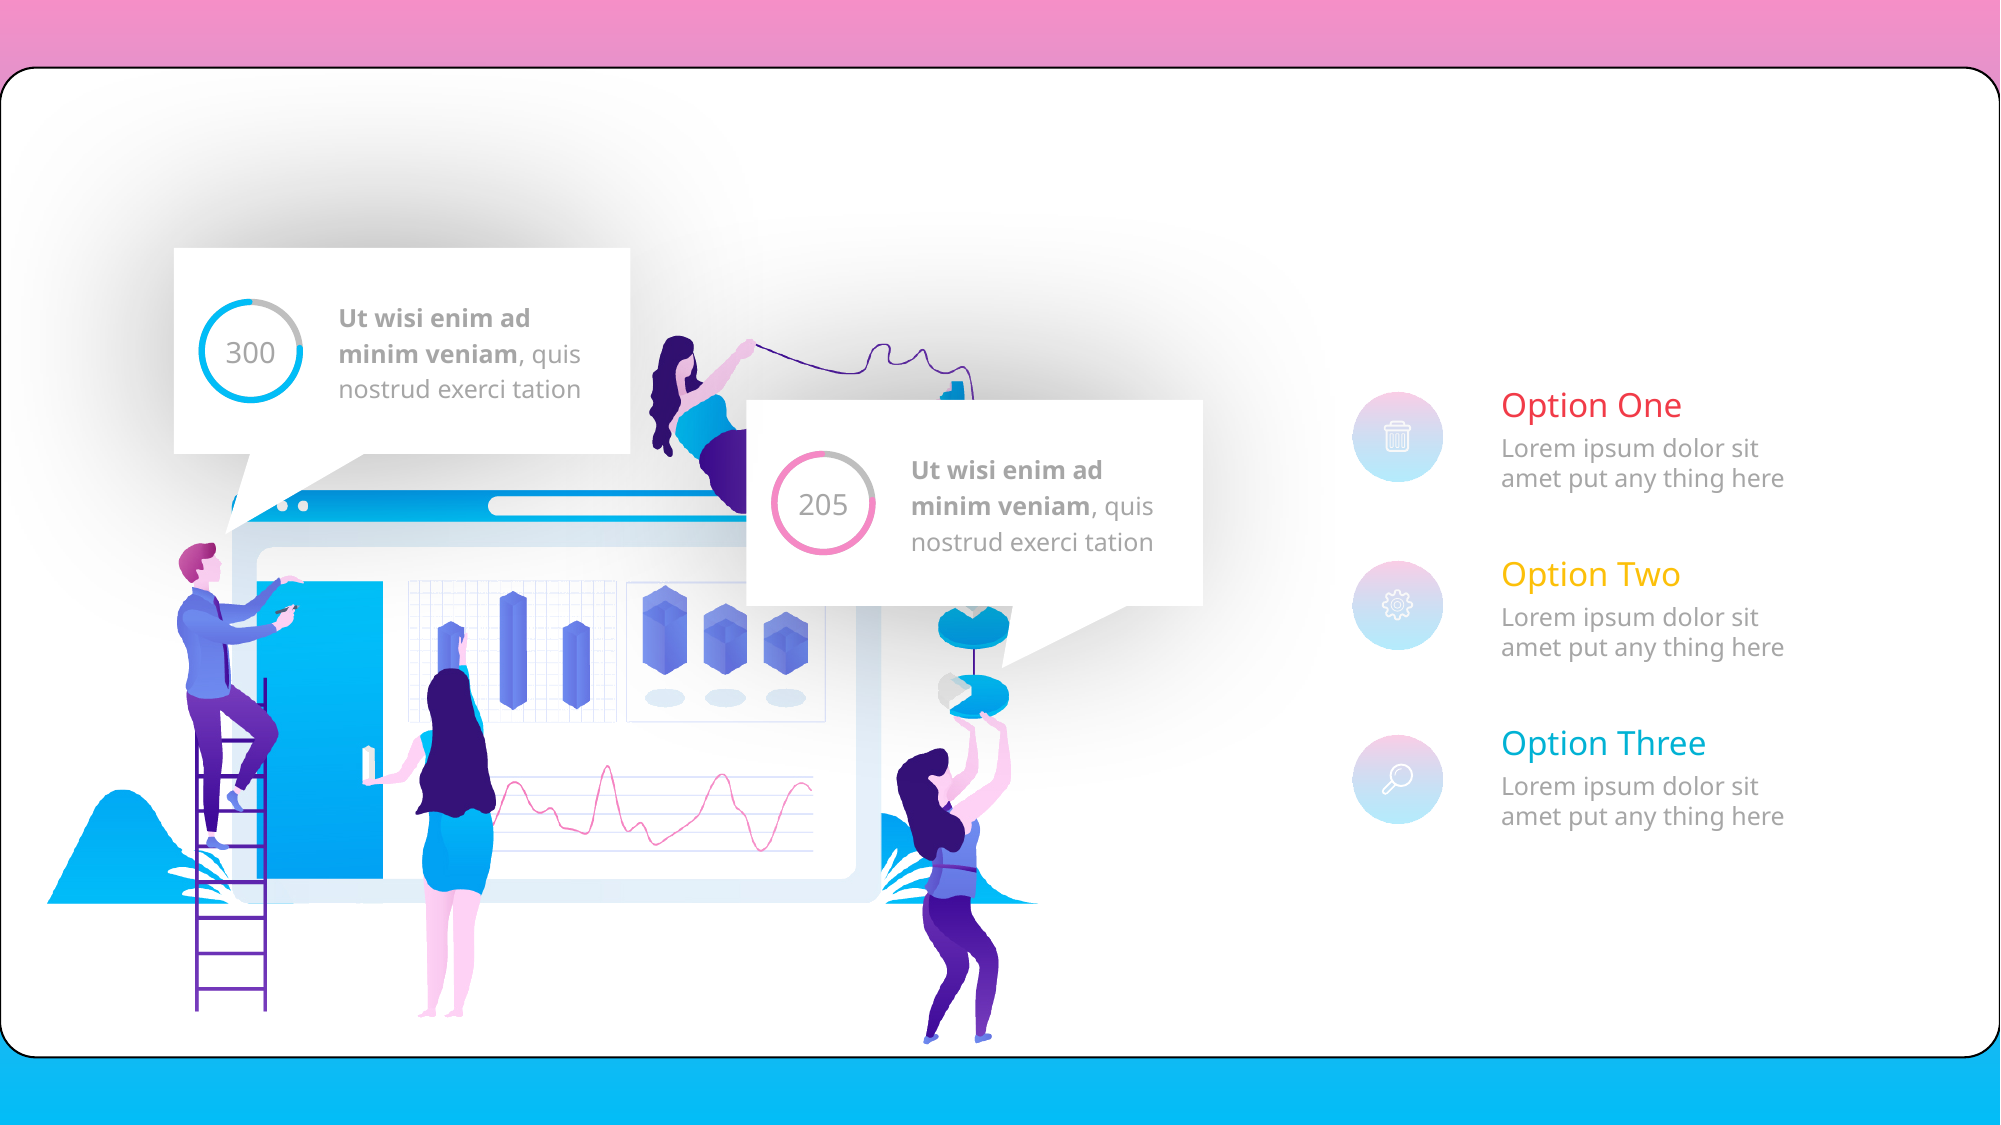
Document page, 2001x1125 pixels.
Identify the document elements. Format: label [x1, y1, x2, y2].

text_box [1352, 560, 1443, 650]
text_box [173, 247, 631, 454]
text_box [1486, 546, 1840, 671]
text_box [1352, 391, 1443, 481]
text_box [1486, 715, 1840, 840]
text_box [1486, 377, 1840, 502]
picture [299, 501, 307, 511]
text_box [1352, 734, 1443, 824]
picture [47, 312, 1054, 1057]
text_box [0, 66, 2000, 1059]
text_box [746, 399, 1203, 606]
